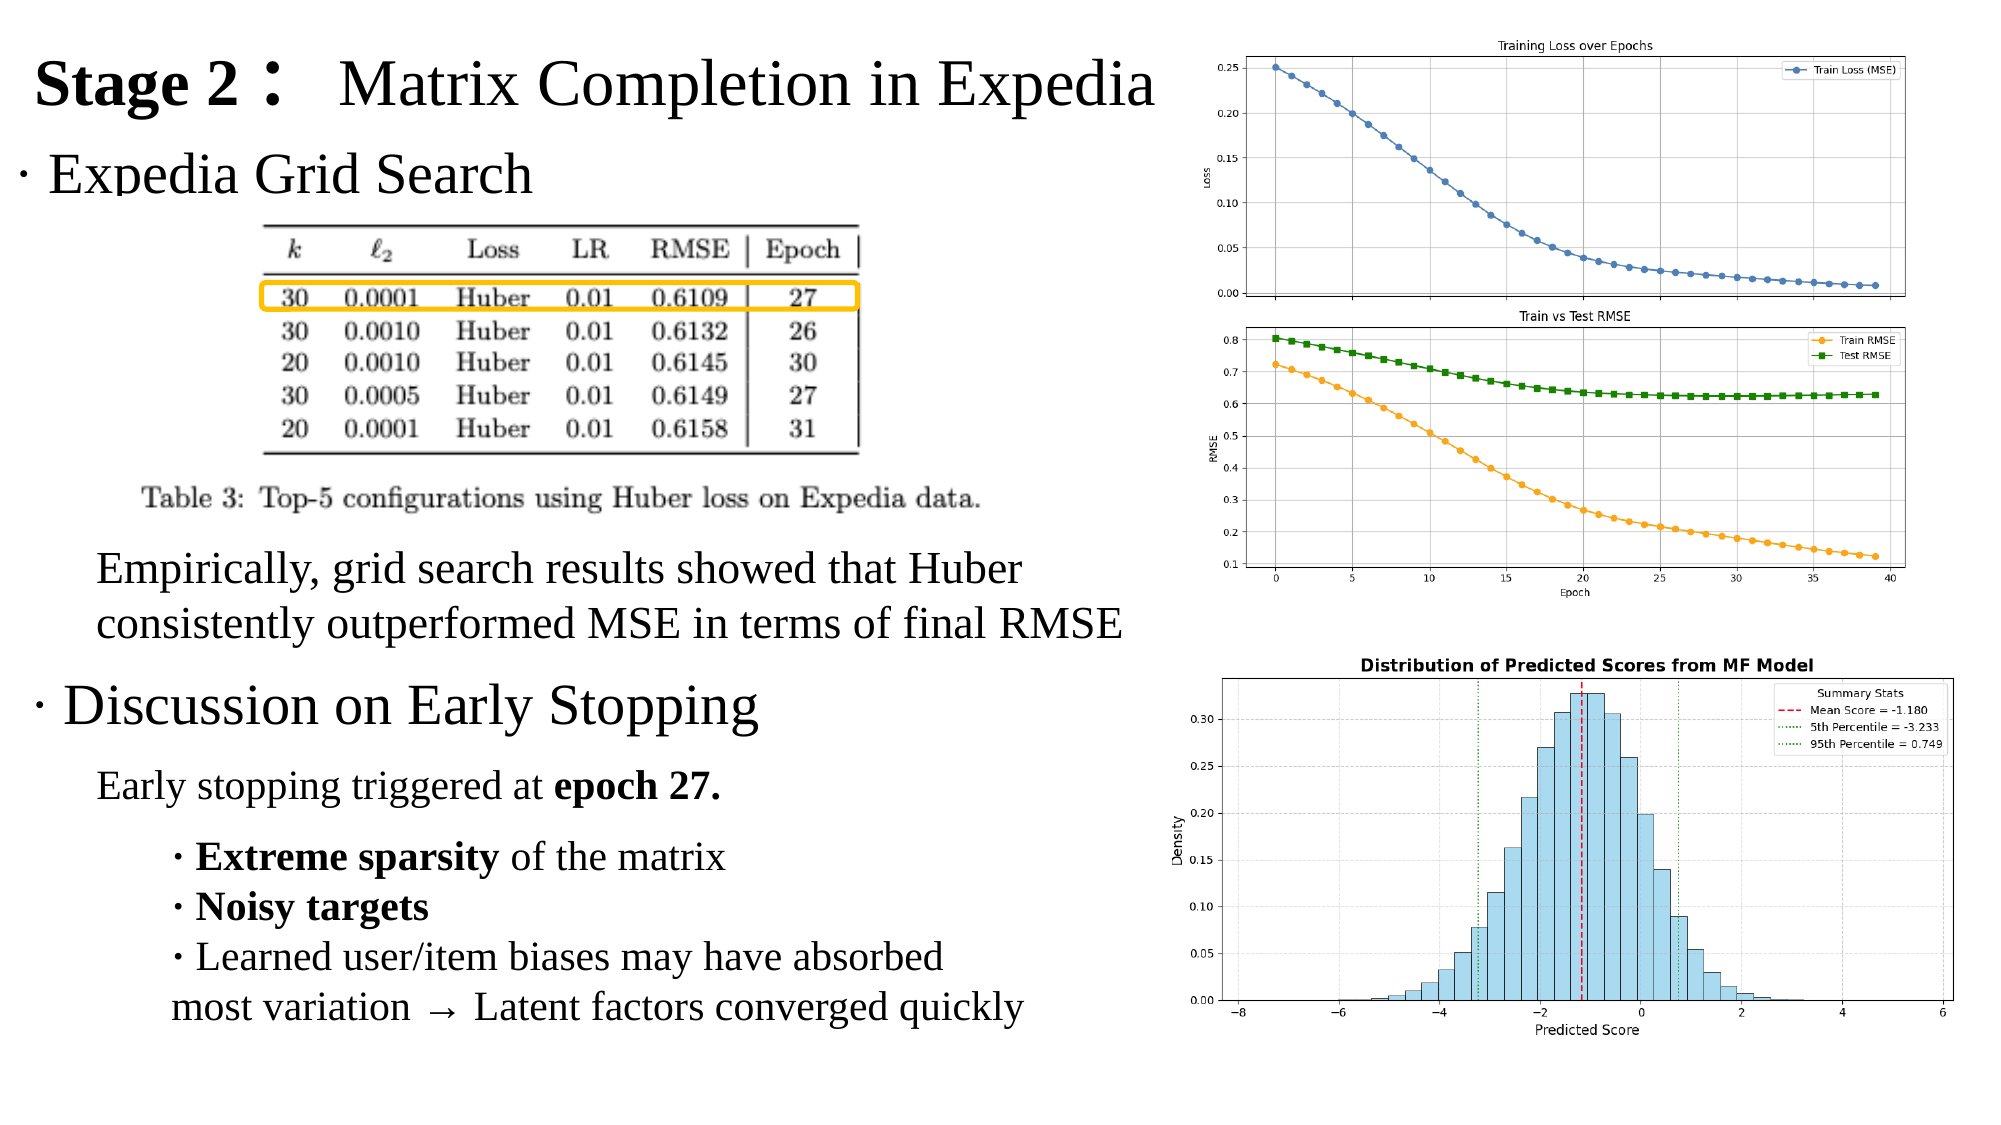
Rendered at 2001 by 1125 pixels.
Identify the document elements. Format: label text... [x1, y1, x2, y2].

text_box Empirically, grid search results showed that Huber consistently outperformed MSE in terms of final RMSE [81, 530, 1150, 655]
picture [1204, 34, 1919, 603]
text_box · Expedia Grid Search [0, 127, 729, 213]
picture [111, 196, 1021, 539]
text_box · Discussion on Early Stopping [15, 658, 1021, 744]
text_box Stage 2：Matrix Completion in Expedia [19, 31, 1417, 127]
text_box Early stopping triggered at epoch 27. · Extreme sparsity of the matrix · Noisy targets · Learned user/item biases may have absorbed most variation → Latent factors converged quickly [81, 750, 1041, 1037]
picture [1172, 646, 1967, 1054]
